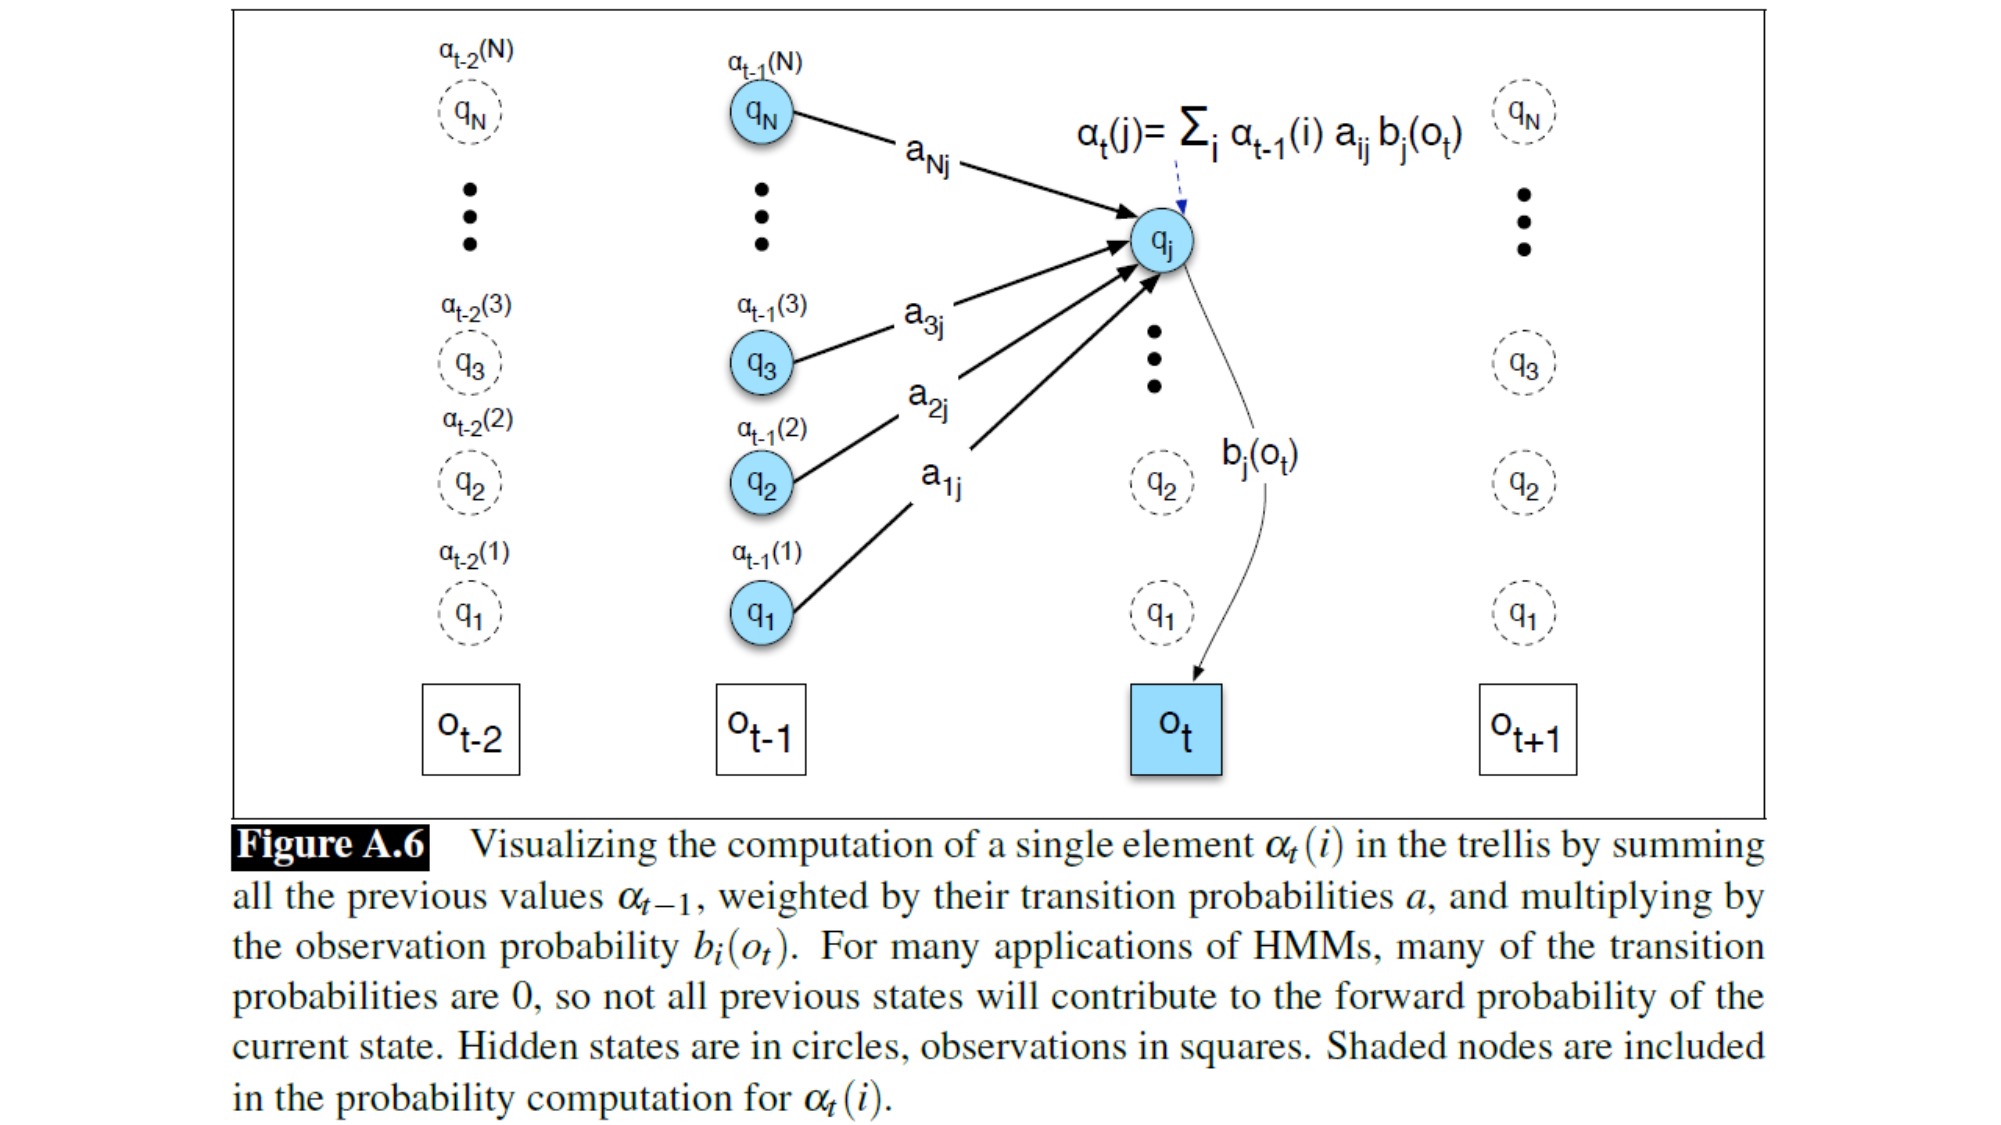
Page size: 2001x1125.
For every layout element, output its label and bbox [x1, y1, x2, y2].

picture [222, 0, 1778, 1125]
